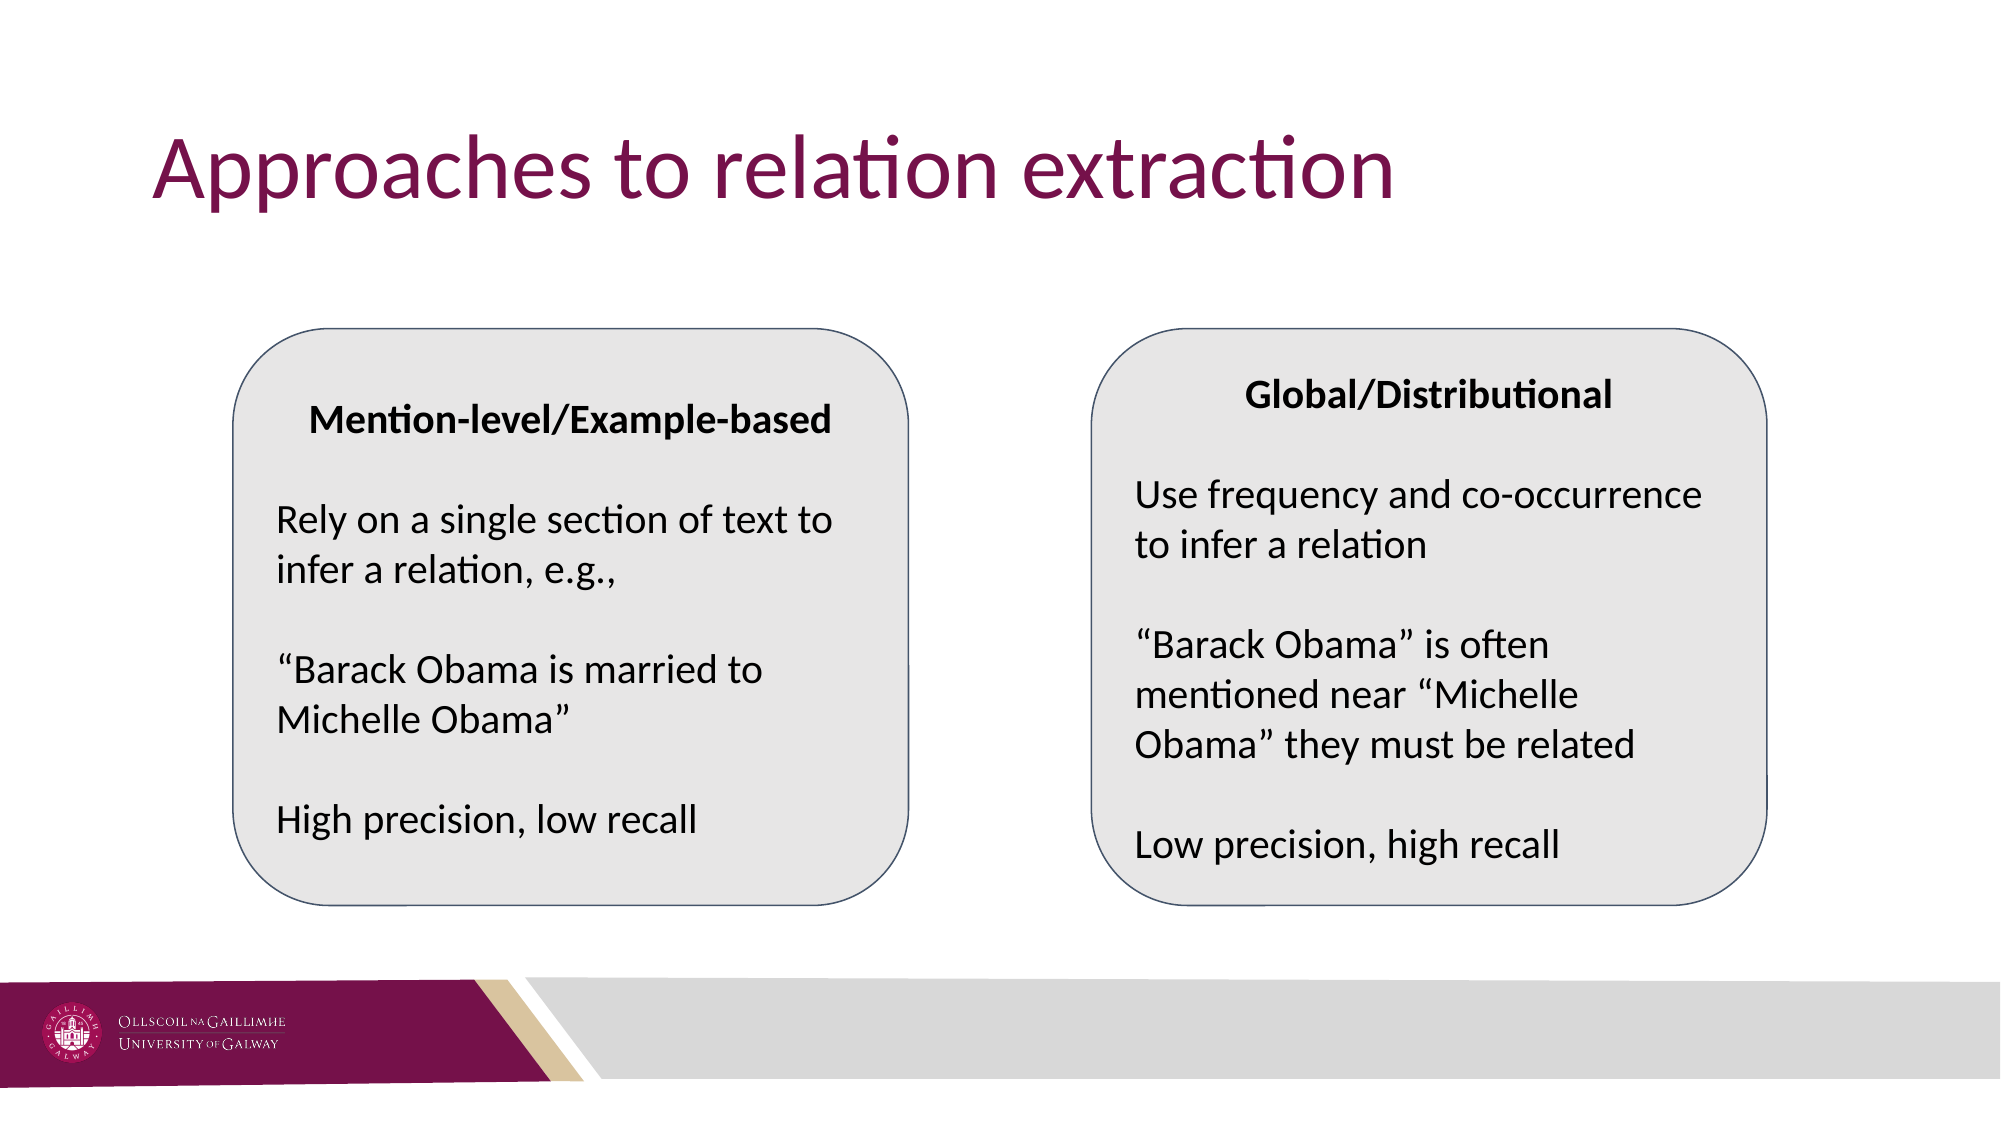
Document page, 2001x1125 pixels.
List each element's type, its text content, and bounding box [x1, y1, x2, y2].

text_box Global/Distributional Use frequency and co-occurrence to infer a relation “Barack Obama” is often mentioned near “Michelle Obama” they must be related Low precision, high recall [1091, 328, 1767, 906]
picture [42, 1002, 285, 1063]
text_box Mention-level/Example-based Rely on a single section of text to infer a relation, e.g., “Barack Obama is married to Michelle Obama” High precision, low recall [232, 328, 909, 906]
title Approaches to relation extraction [137, 59, 1863, 278]
